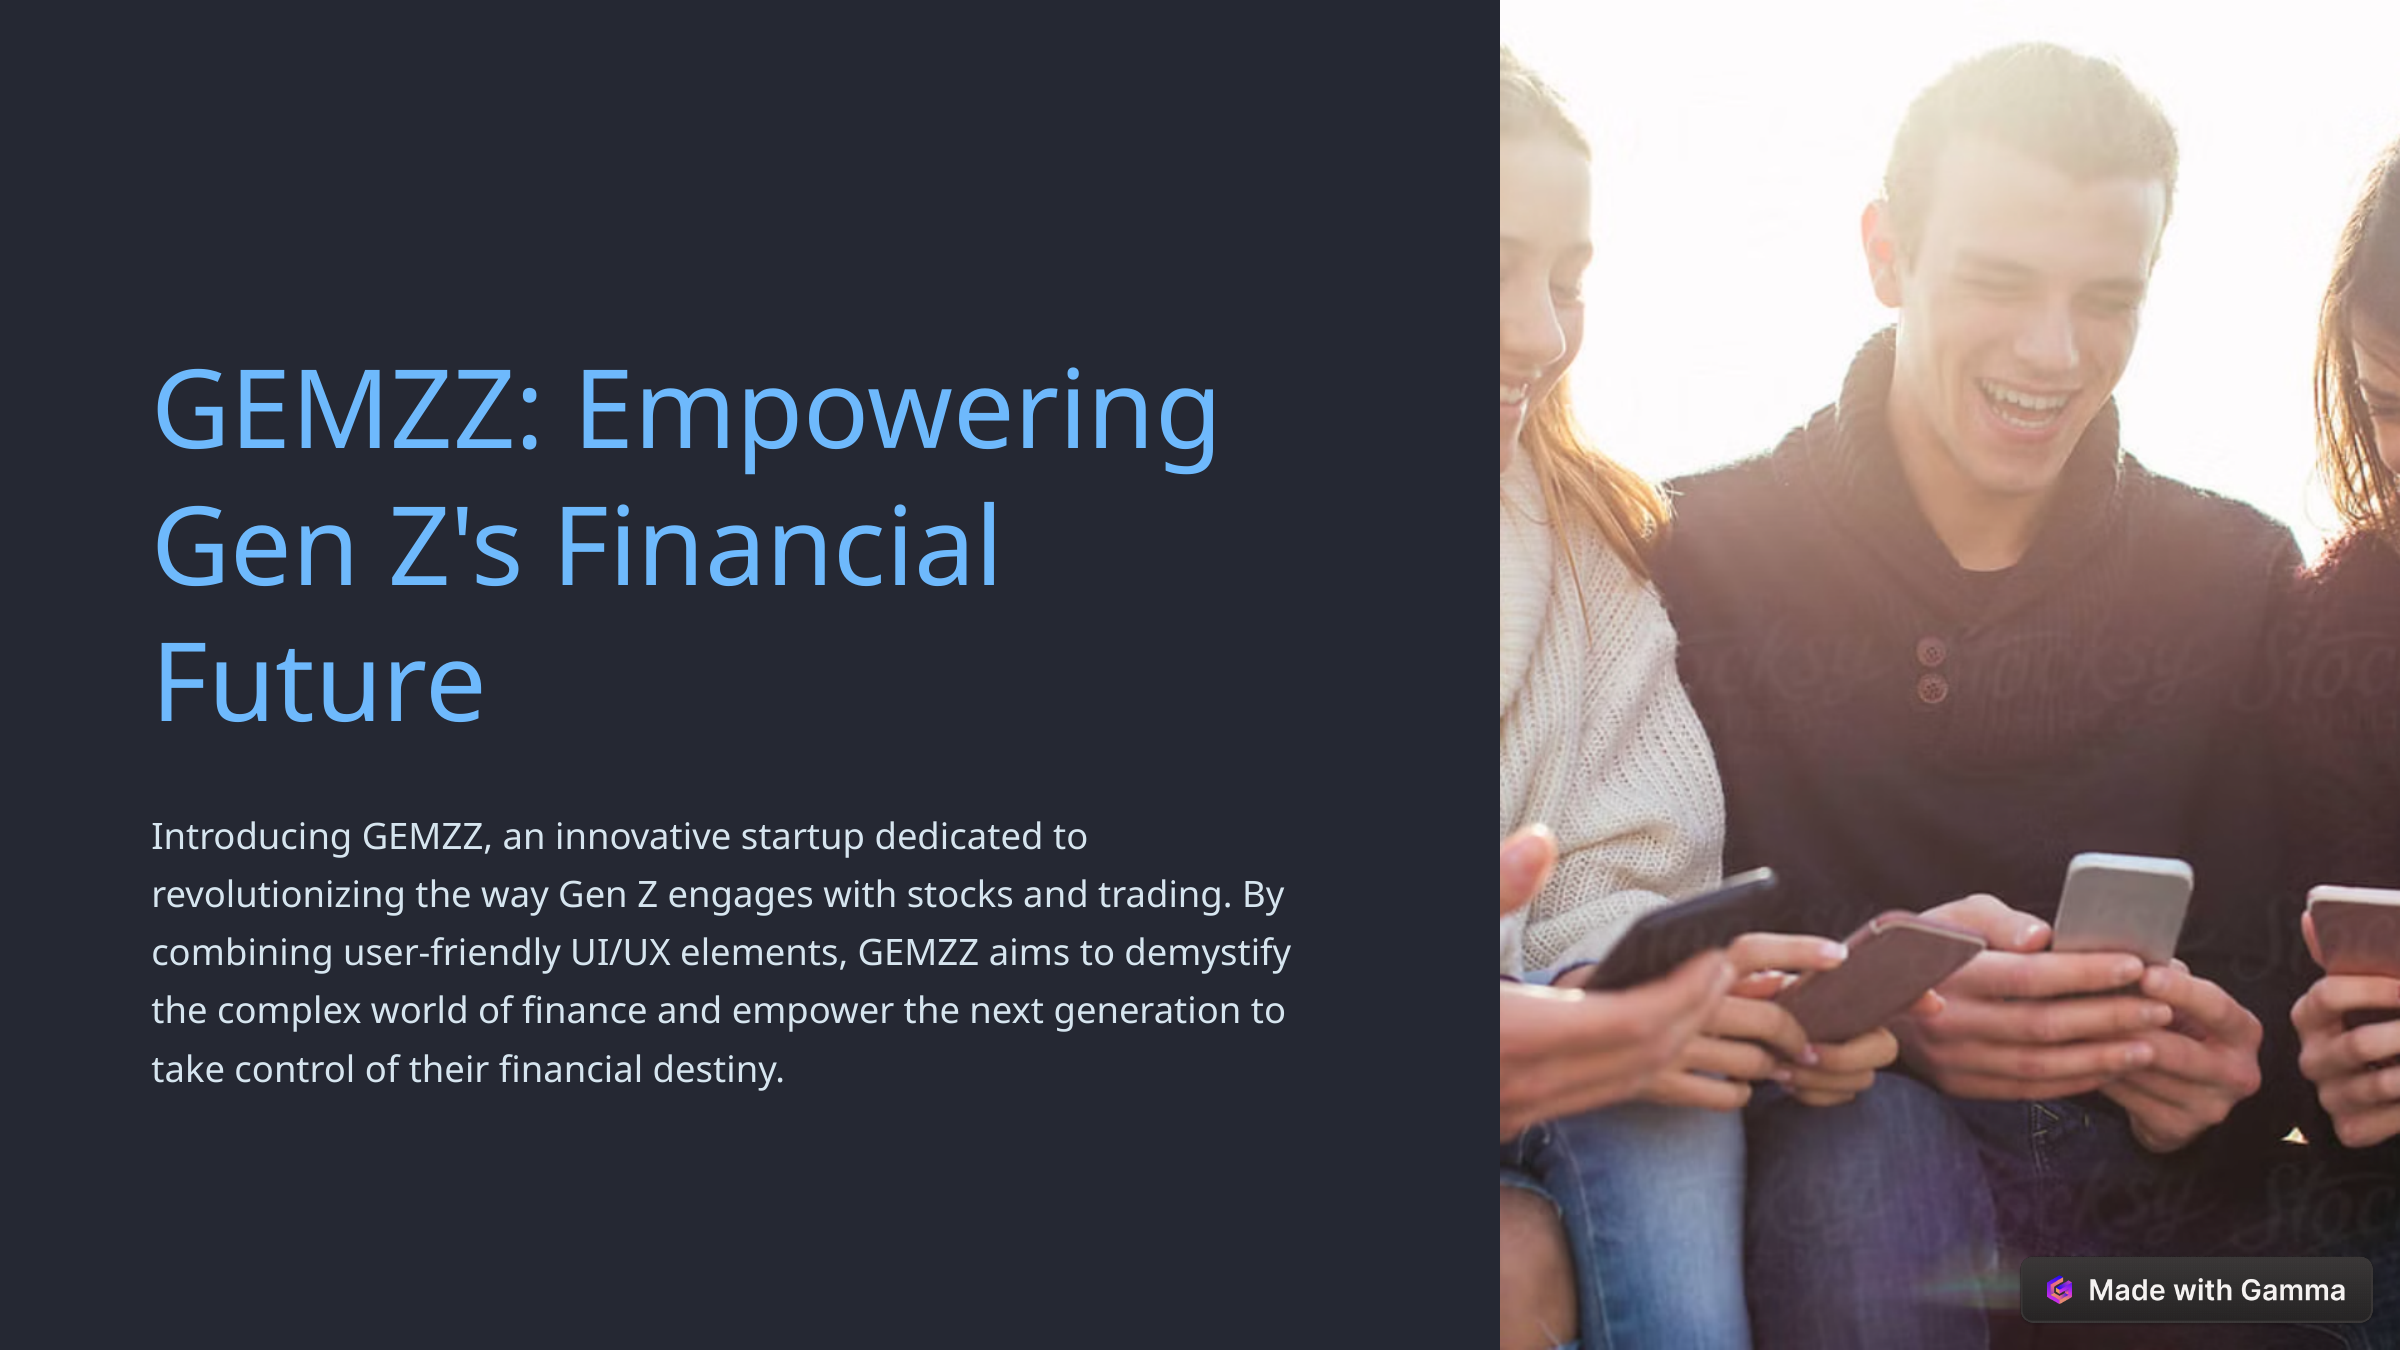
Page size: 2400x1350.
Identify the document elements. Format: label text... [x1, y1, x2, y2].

picture [1499, 0, 2400, 1350]
text_box GEMZZ: Empowering Gen Z's Financial Future [136, 326, 1364, 737]
text_box [0, 0, 1499, 1350]
text_box Introducing GEMZZ, an innovative startup dedicated to revolutionizing the way Gen Z engages with stocks and trading. By combining user-friendly UI/UX elements, GEMZZ aims to demystify the complex world of finance and empower the next generation to take control of their financial destiny. [136, 790, 1364, 1024]
